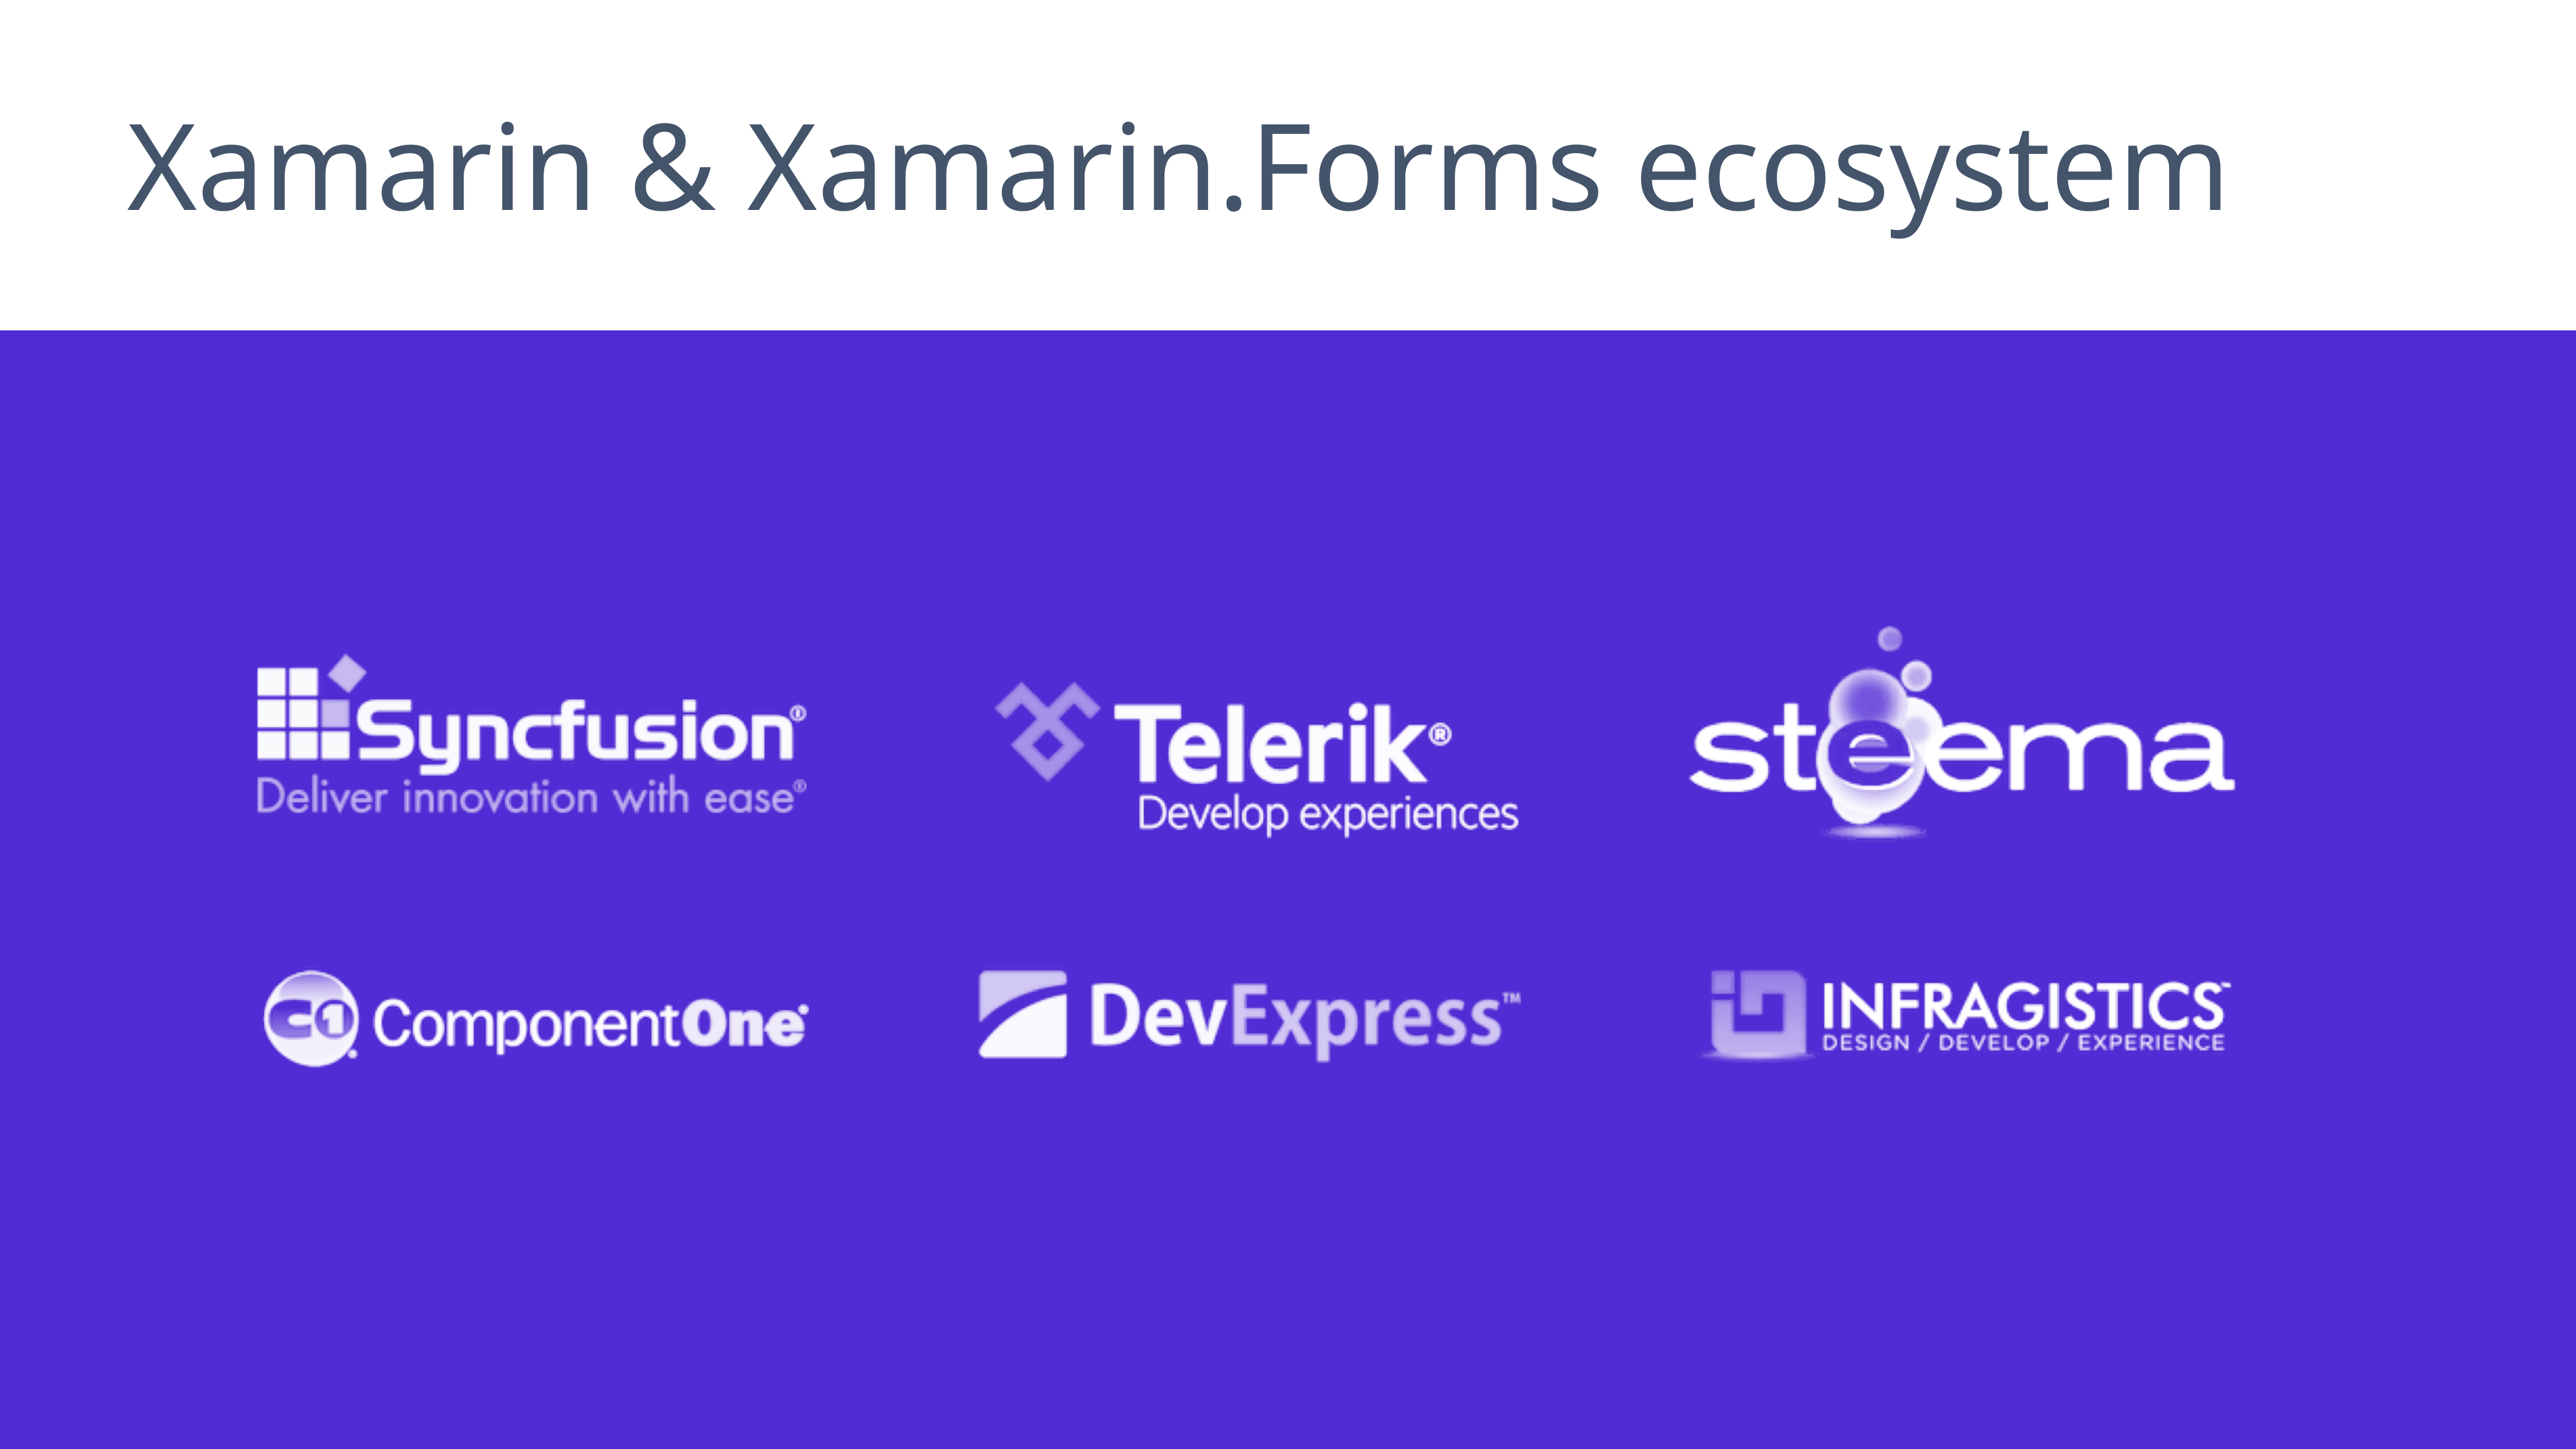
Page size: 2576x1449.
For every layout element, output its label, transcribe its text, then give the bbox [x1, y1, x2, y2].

text_box Xamarin & Xamarin.Forms ecosystem [117, 84, 2250, 249]
text_box [0, 0, 2576, 331]
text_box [186, 578, 2303, 1192]
